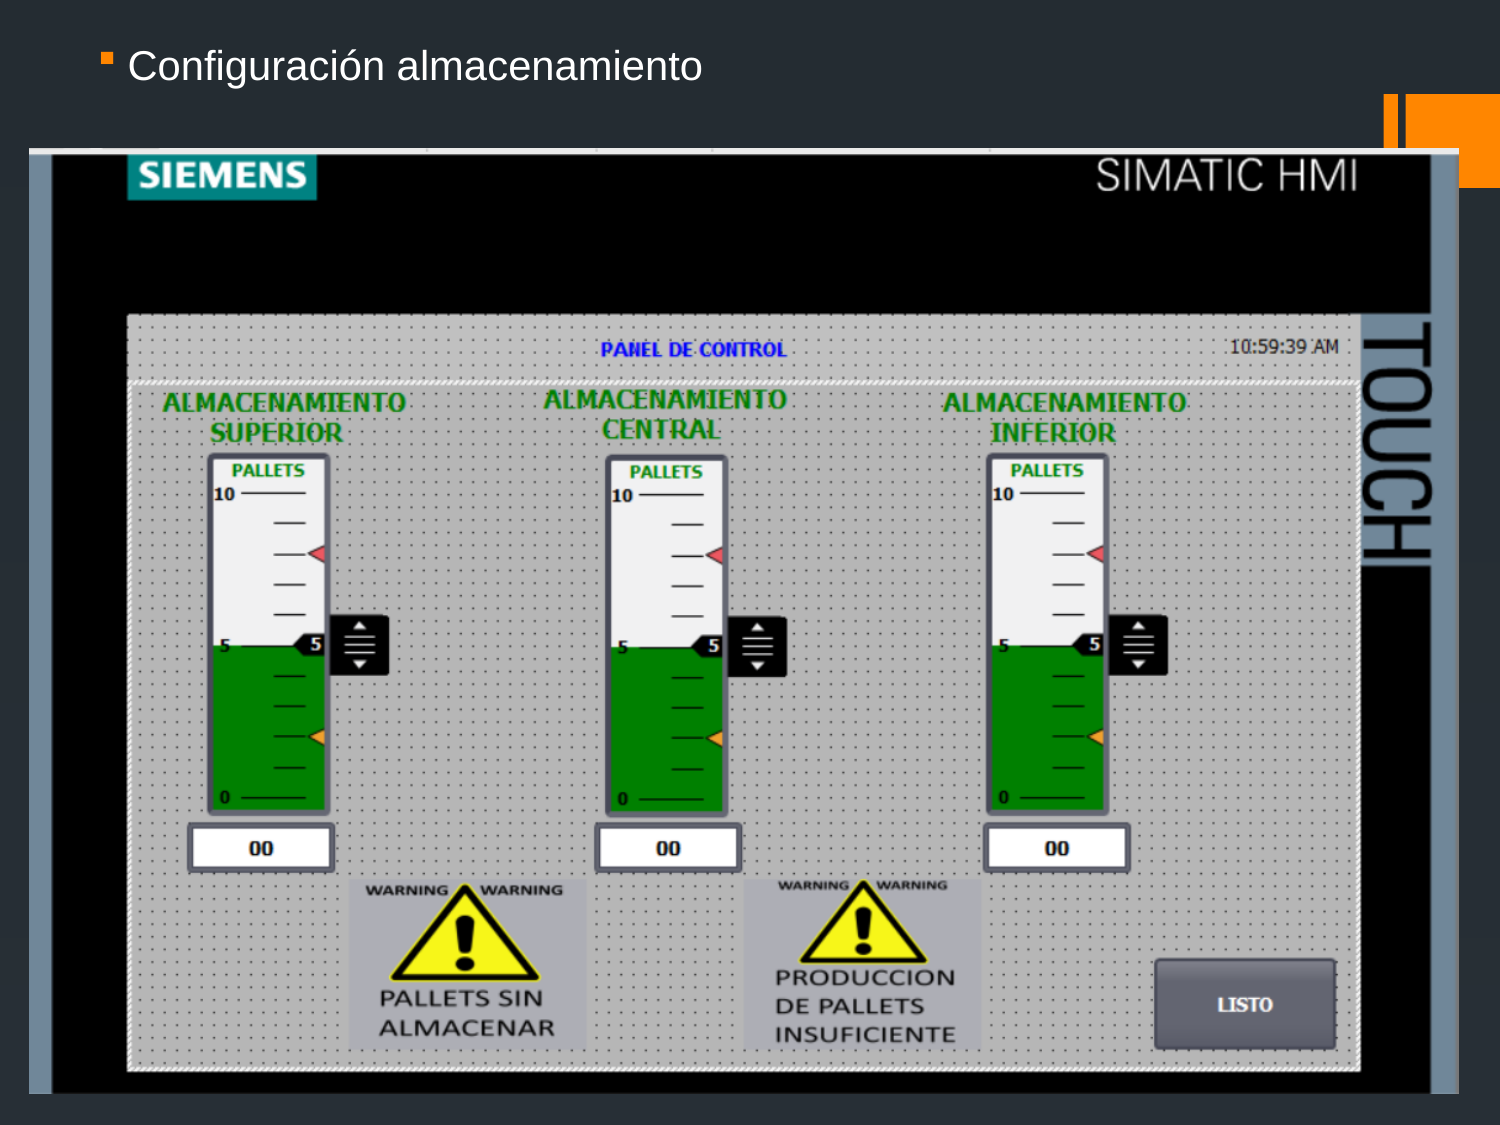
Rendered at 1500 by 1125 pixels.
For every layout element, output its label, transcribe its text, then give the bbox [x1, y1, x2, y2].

picture [28, 148, 1460, 1095]
list Configuración almacenamiento [75, 30, 1425, 148]
